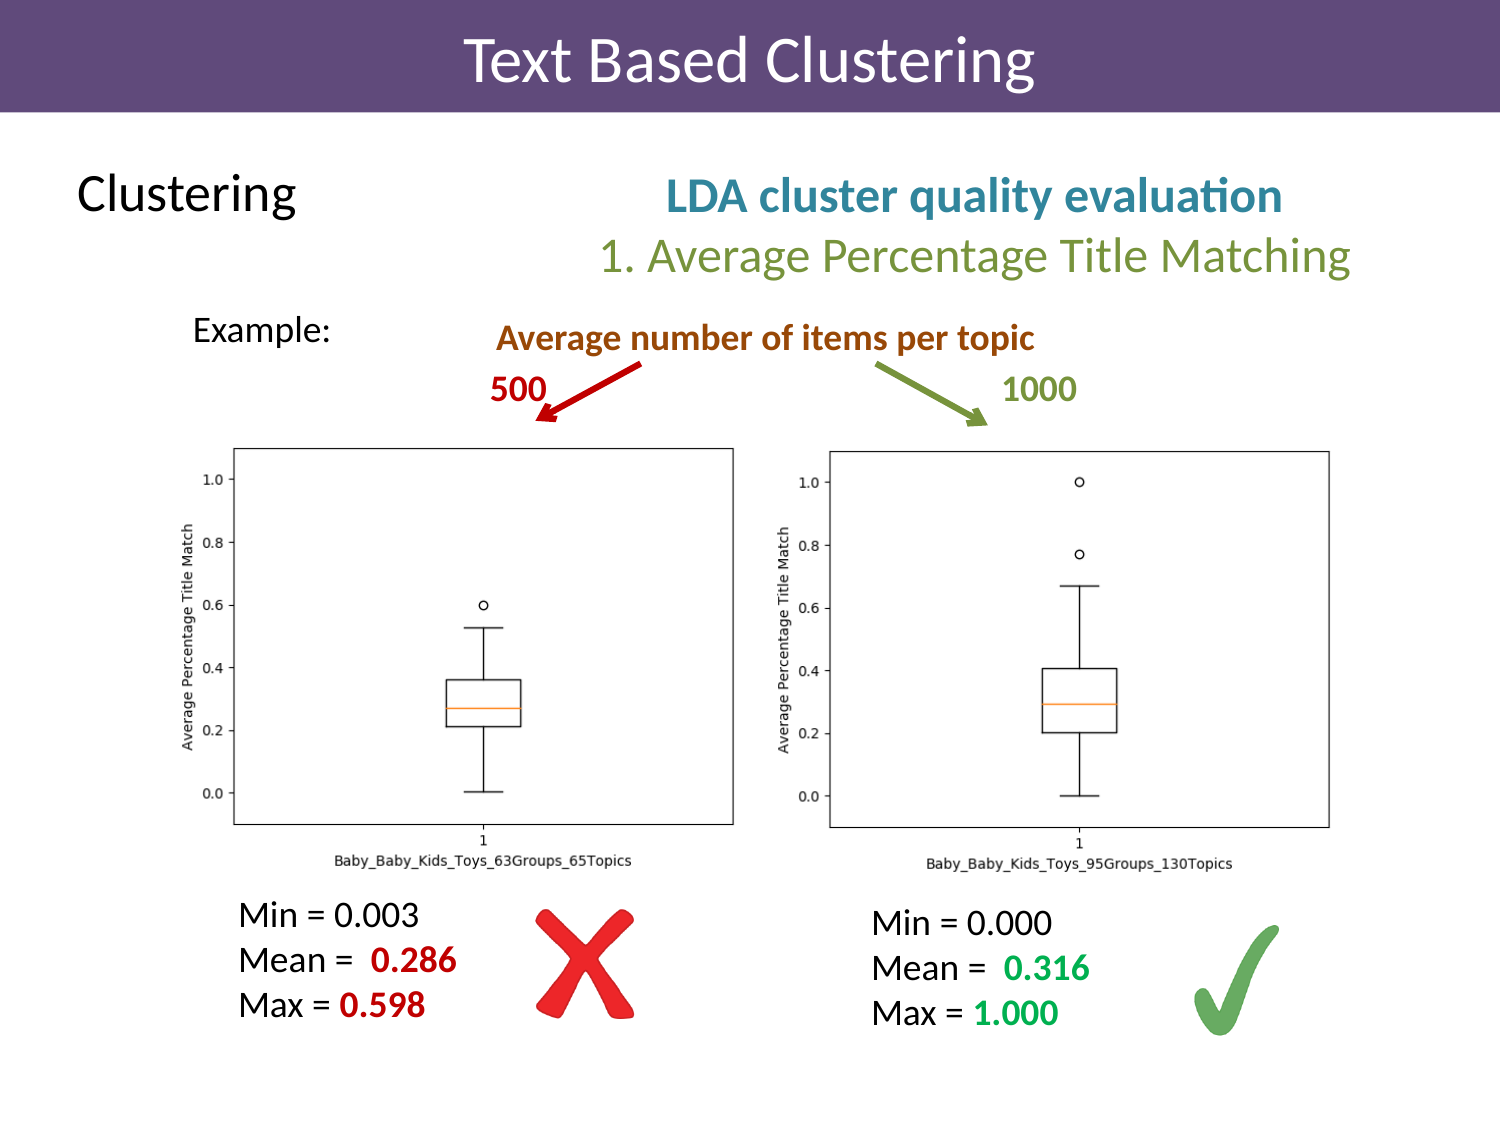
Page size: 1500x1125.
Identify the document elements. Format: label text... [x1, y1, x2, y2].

text_box LDA cluster quality evaluation 1. Average Percentage Title Matching [500, 154, 1450, 290]
title Clustering [62, 149, 613, 230]
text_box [152, 297, 1394, 1059]
text_box Text Based Clustering [0, 0, 1500, 115]
